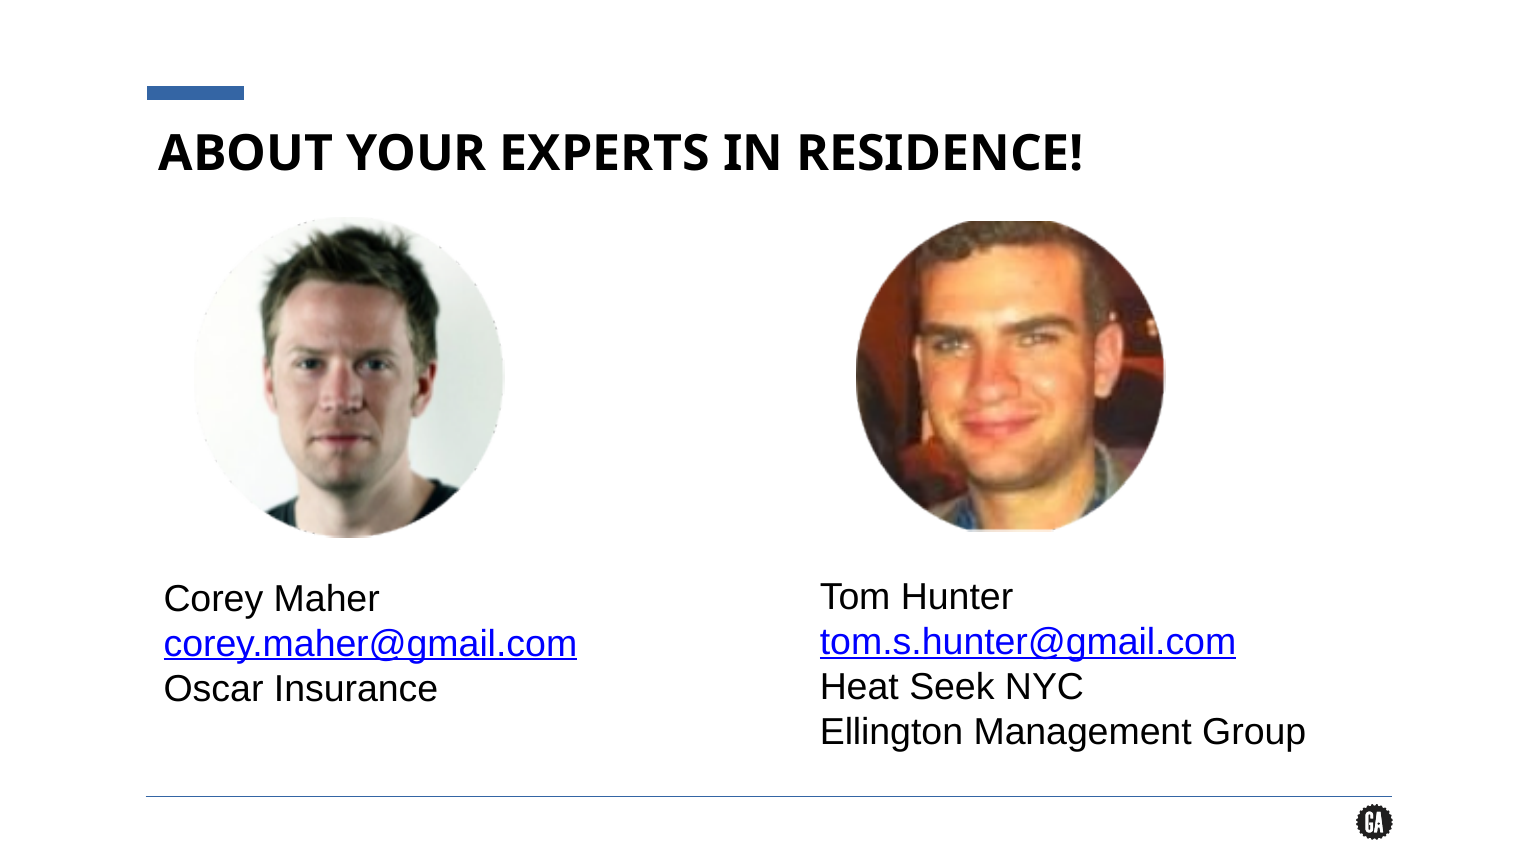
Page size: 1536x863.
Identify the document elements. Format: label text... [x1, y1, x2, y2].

picture [1356, 804, 1393, 840]
text_box Corey Maher corey.maher@gmail.com Oscar Insurance [147, 568, 736, 863]
picture [856, 221, 1166, 532]
text_box Tom Hunter tom.s.hunter@gmail.com Heat Seek NYC Ellington Management Group [804, 566, 1392, 863]
picture [194, 216, 505, 539]
text_box ABOUT YOUR EXPERTS IN RESIDENCE! [143, 115, 1396, 187]
